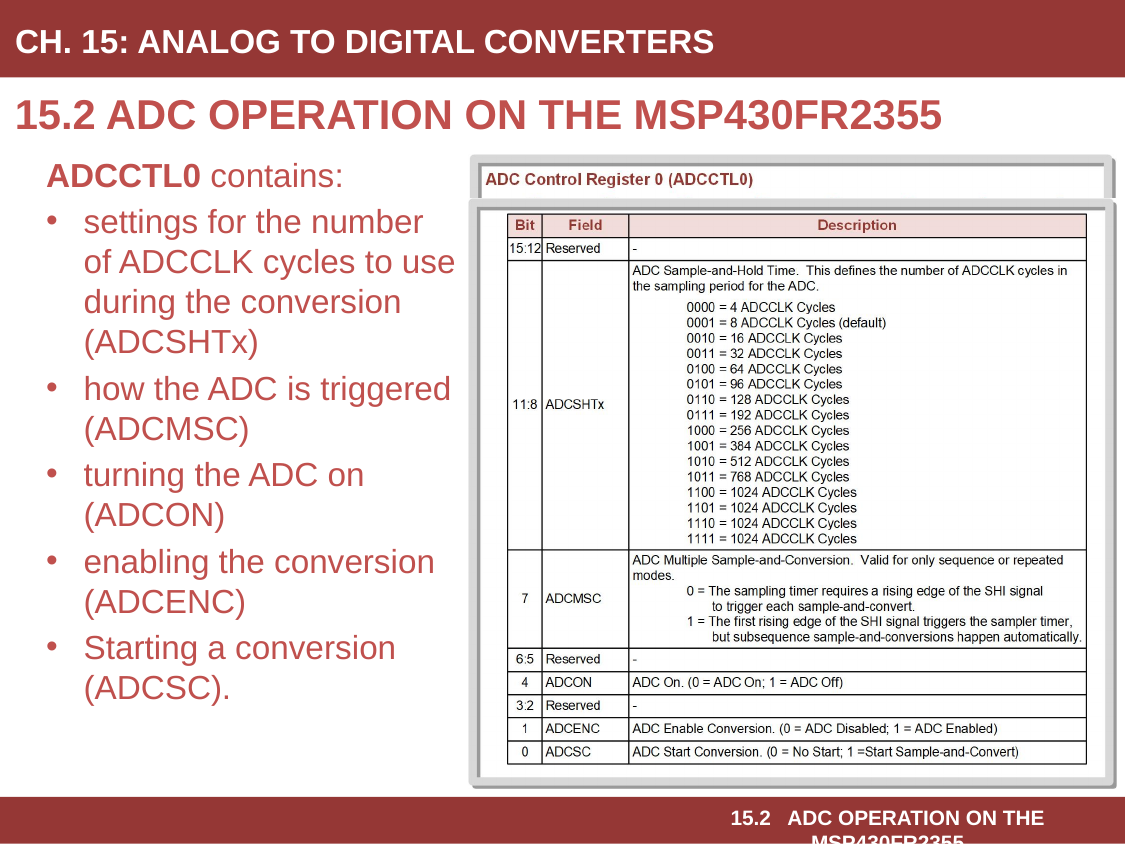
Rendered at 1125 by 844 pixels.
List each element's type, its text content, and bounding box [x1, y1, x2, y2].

subtitle 15.2 ADC Operation on the MSP430FR2355 [650, 796, 1125, 844]
text_box [0, 795, 650, 844]
text_box ADCCTL0 contains: settings for the number of ADCCLK cycles to use during the conversion (ADCSHTx) how the ADC is triggered (ADCMSC) turning the ADC on (ADCON) enabling the conversion (ADCENC) Starting a conversion (ADCSC). [31, 146, 476, 640]
title Ch. 15: Analog to Digital Converters [0, 1, 1125, 78]
picture [468, 154, 1117, 789]
text_box 15.2 ADC Operation on the MSP430FR2355 [0, 80, 1088, 146]
